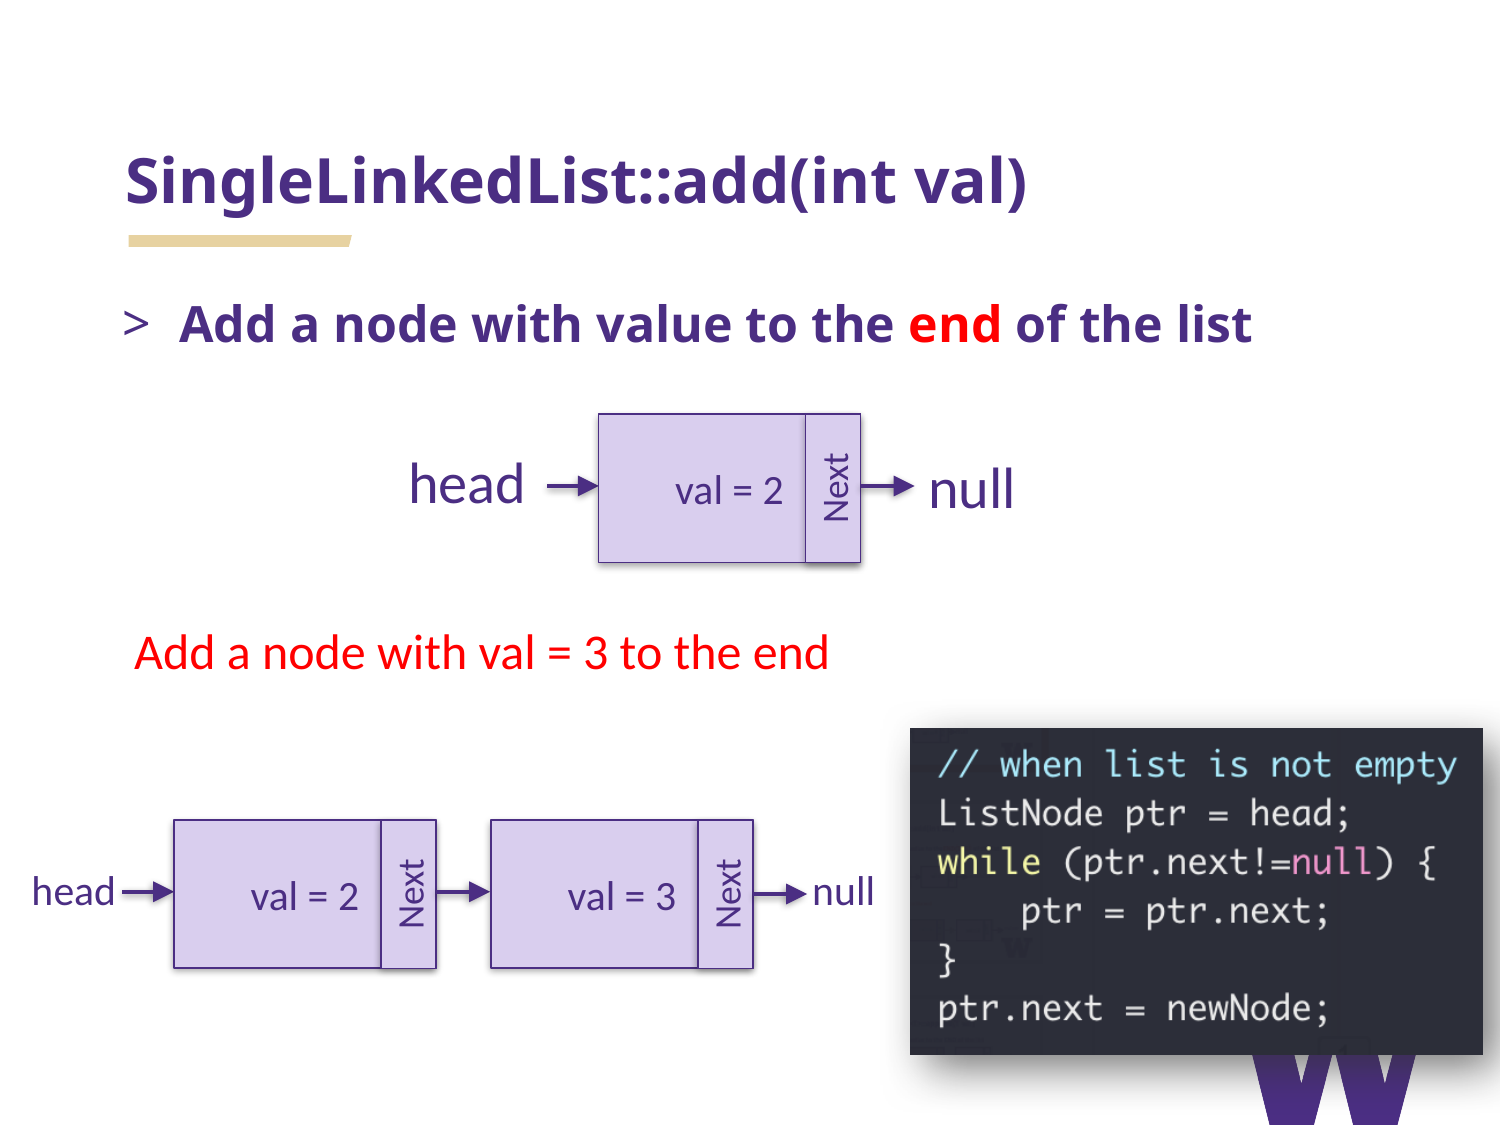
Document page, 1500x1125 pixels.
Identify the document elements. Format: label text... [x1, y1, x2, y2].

picture [1221, 1069, 1447, 1125]
text_box Add a node with val = 3 to the end [119, 611, 846, 687]
text_box null [913, 443, 1031, 528]
list Add a node with value to the end of the list [108, 284, 1453, 818]
title SingleLinkedList::add(int val) [110, 60, 1453, 224]
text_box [15, 819, 489, 969]
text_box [598, 413, 861, 563]
text_box head [393, 437, 542, 523]
picture [128, 235, 352, 247]
picture [909, 728, 1483, 1055]
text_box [490, 819, 891, 969]
